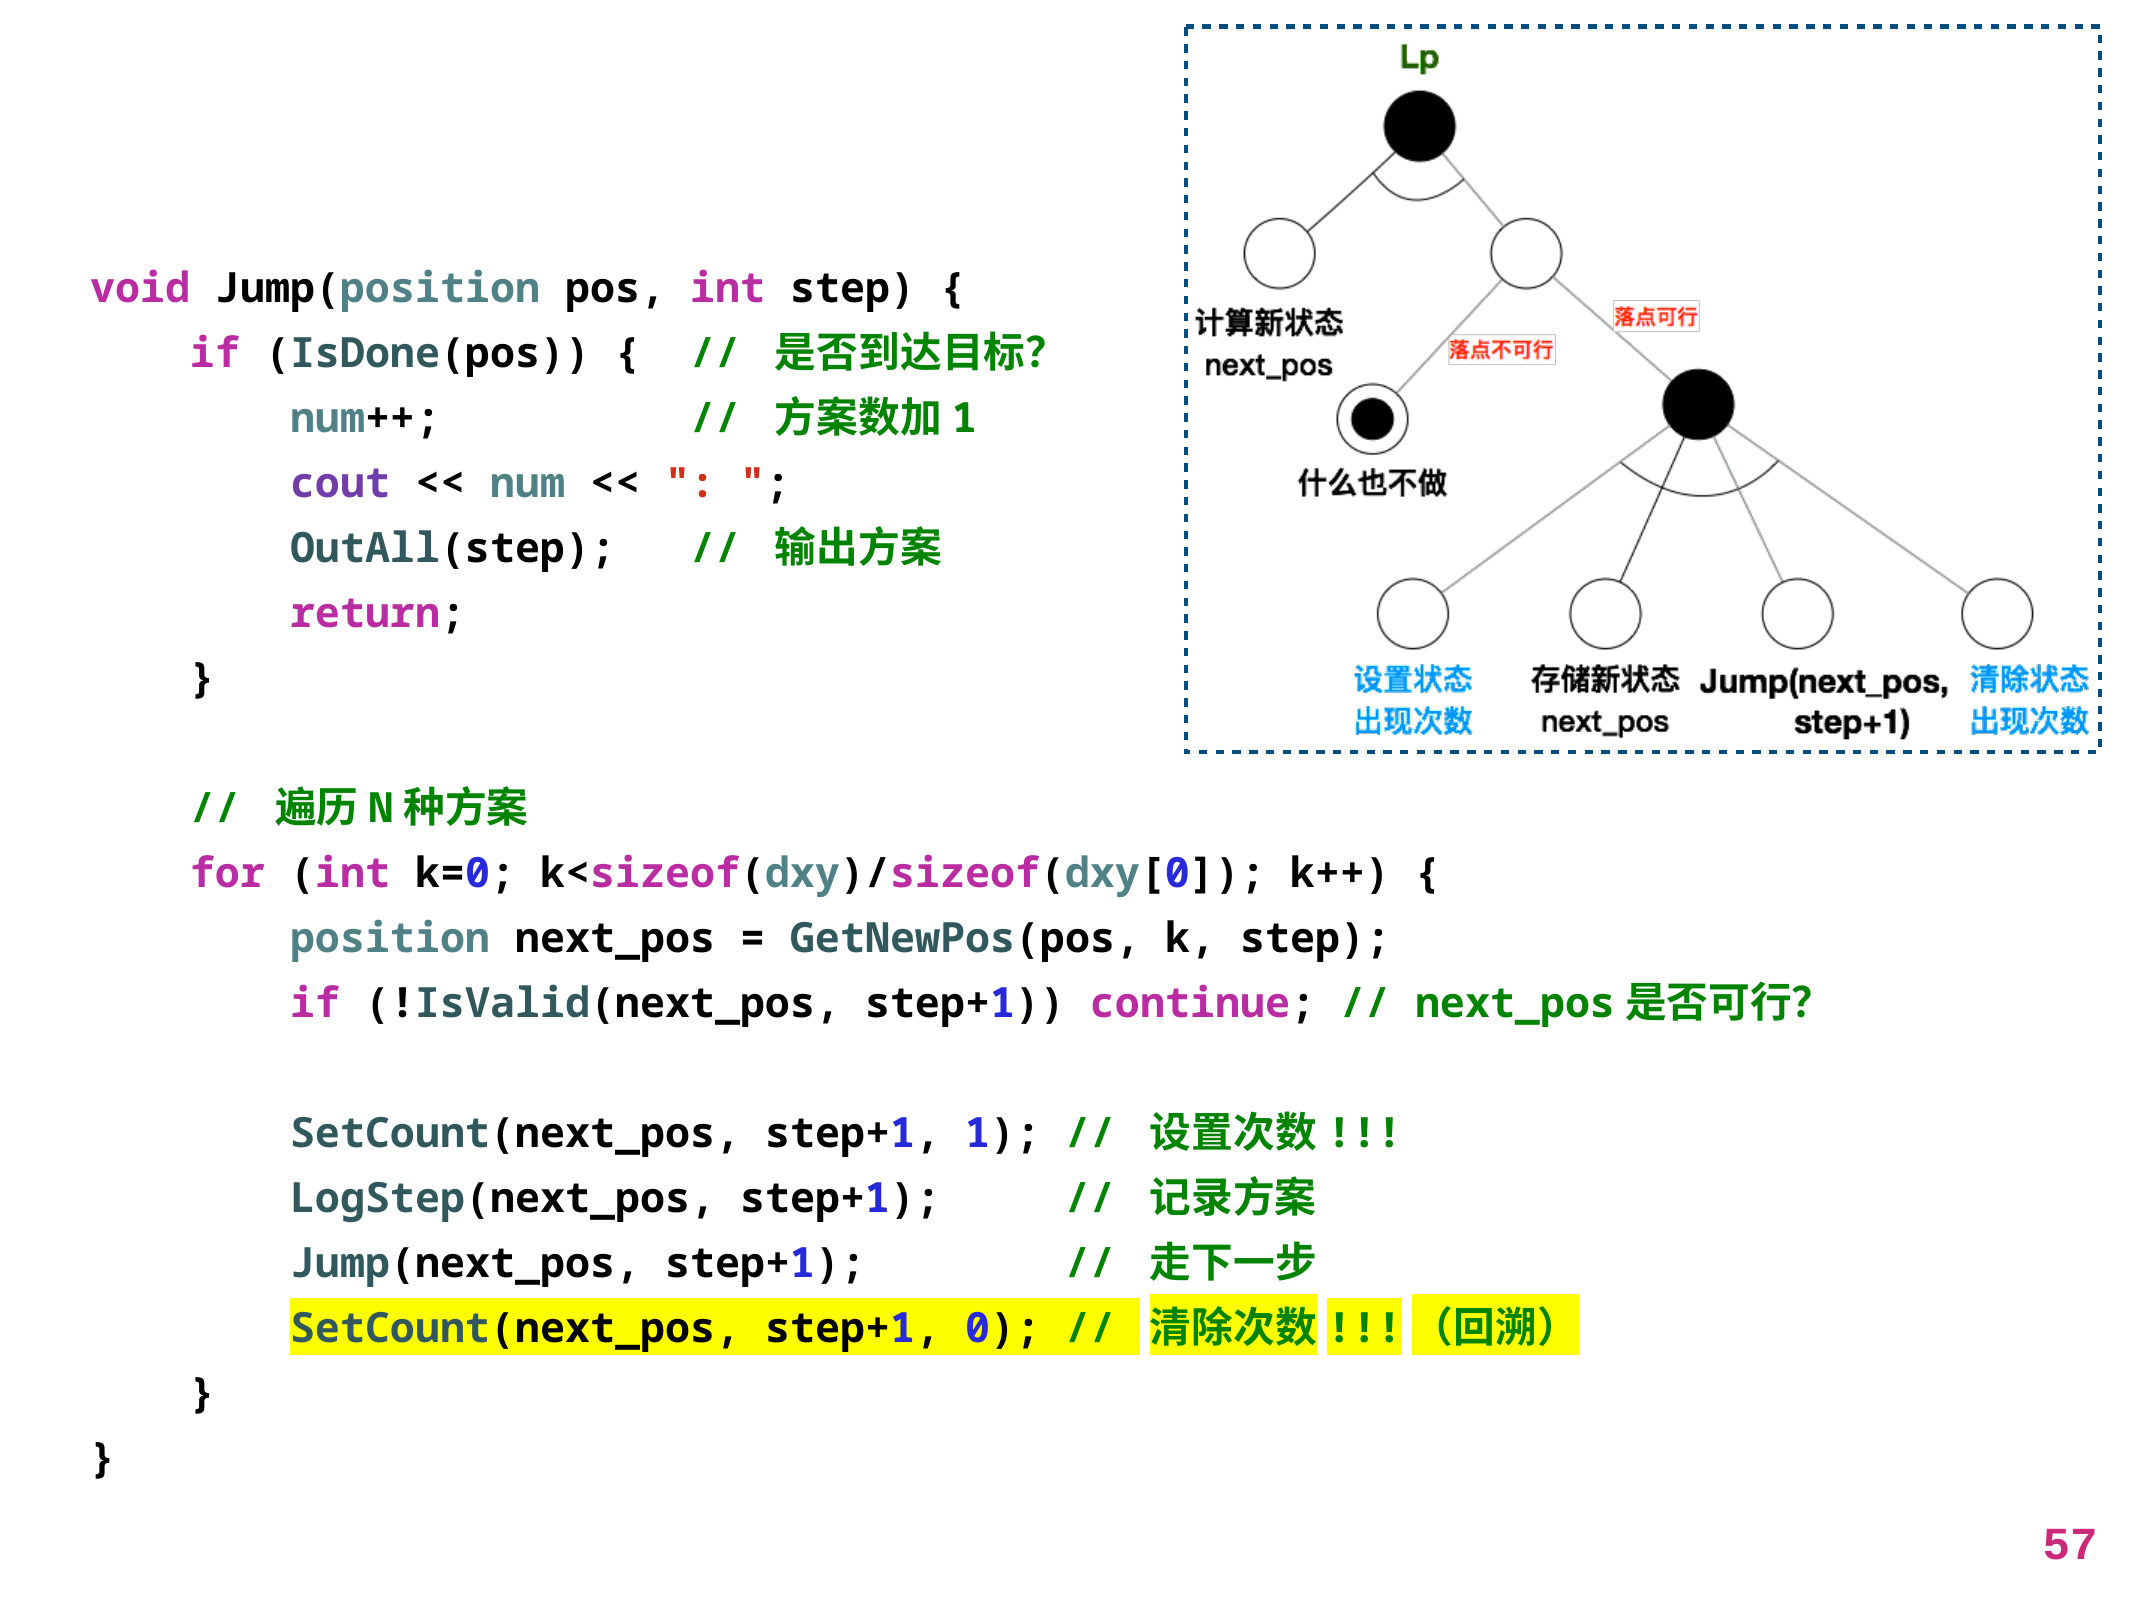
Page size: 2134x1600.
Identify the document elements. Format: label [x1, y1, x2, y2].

picture [1187, 28, 2099, 751]
text_box [81, 237, 1843, 1490]
slide_number [2032, 1511, 2108, 1584]
